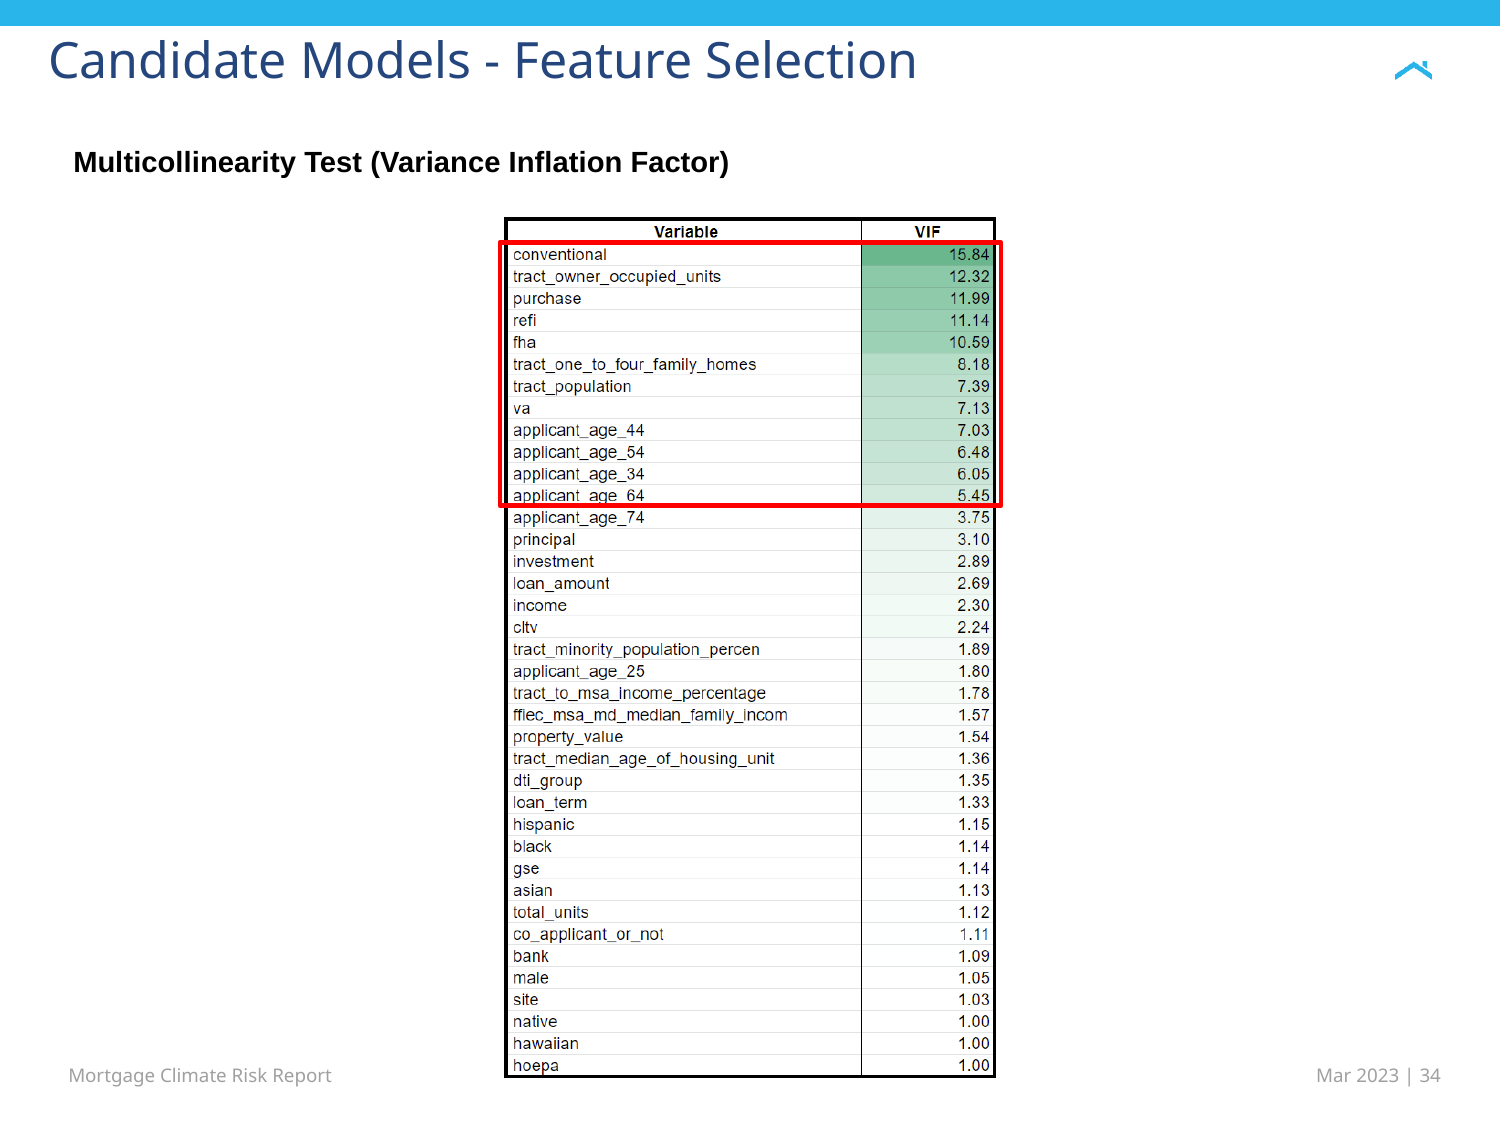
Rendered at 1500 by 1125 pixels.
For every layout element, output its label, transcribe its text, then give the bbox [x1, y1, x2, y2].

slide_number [1313, 1063, 1465, 1125]
picture [503, 217, 997, 1079]
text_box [0, 0, 1500, 80]
title Candidate Models - Feature Selection [48, 88, 1292, 217]
footer Mortgage Climate Risk Report [66, 1063, 357, 1125]
